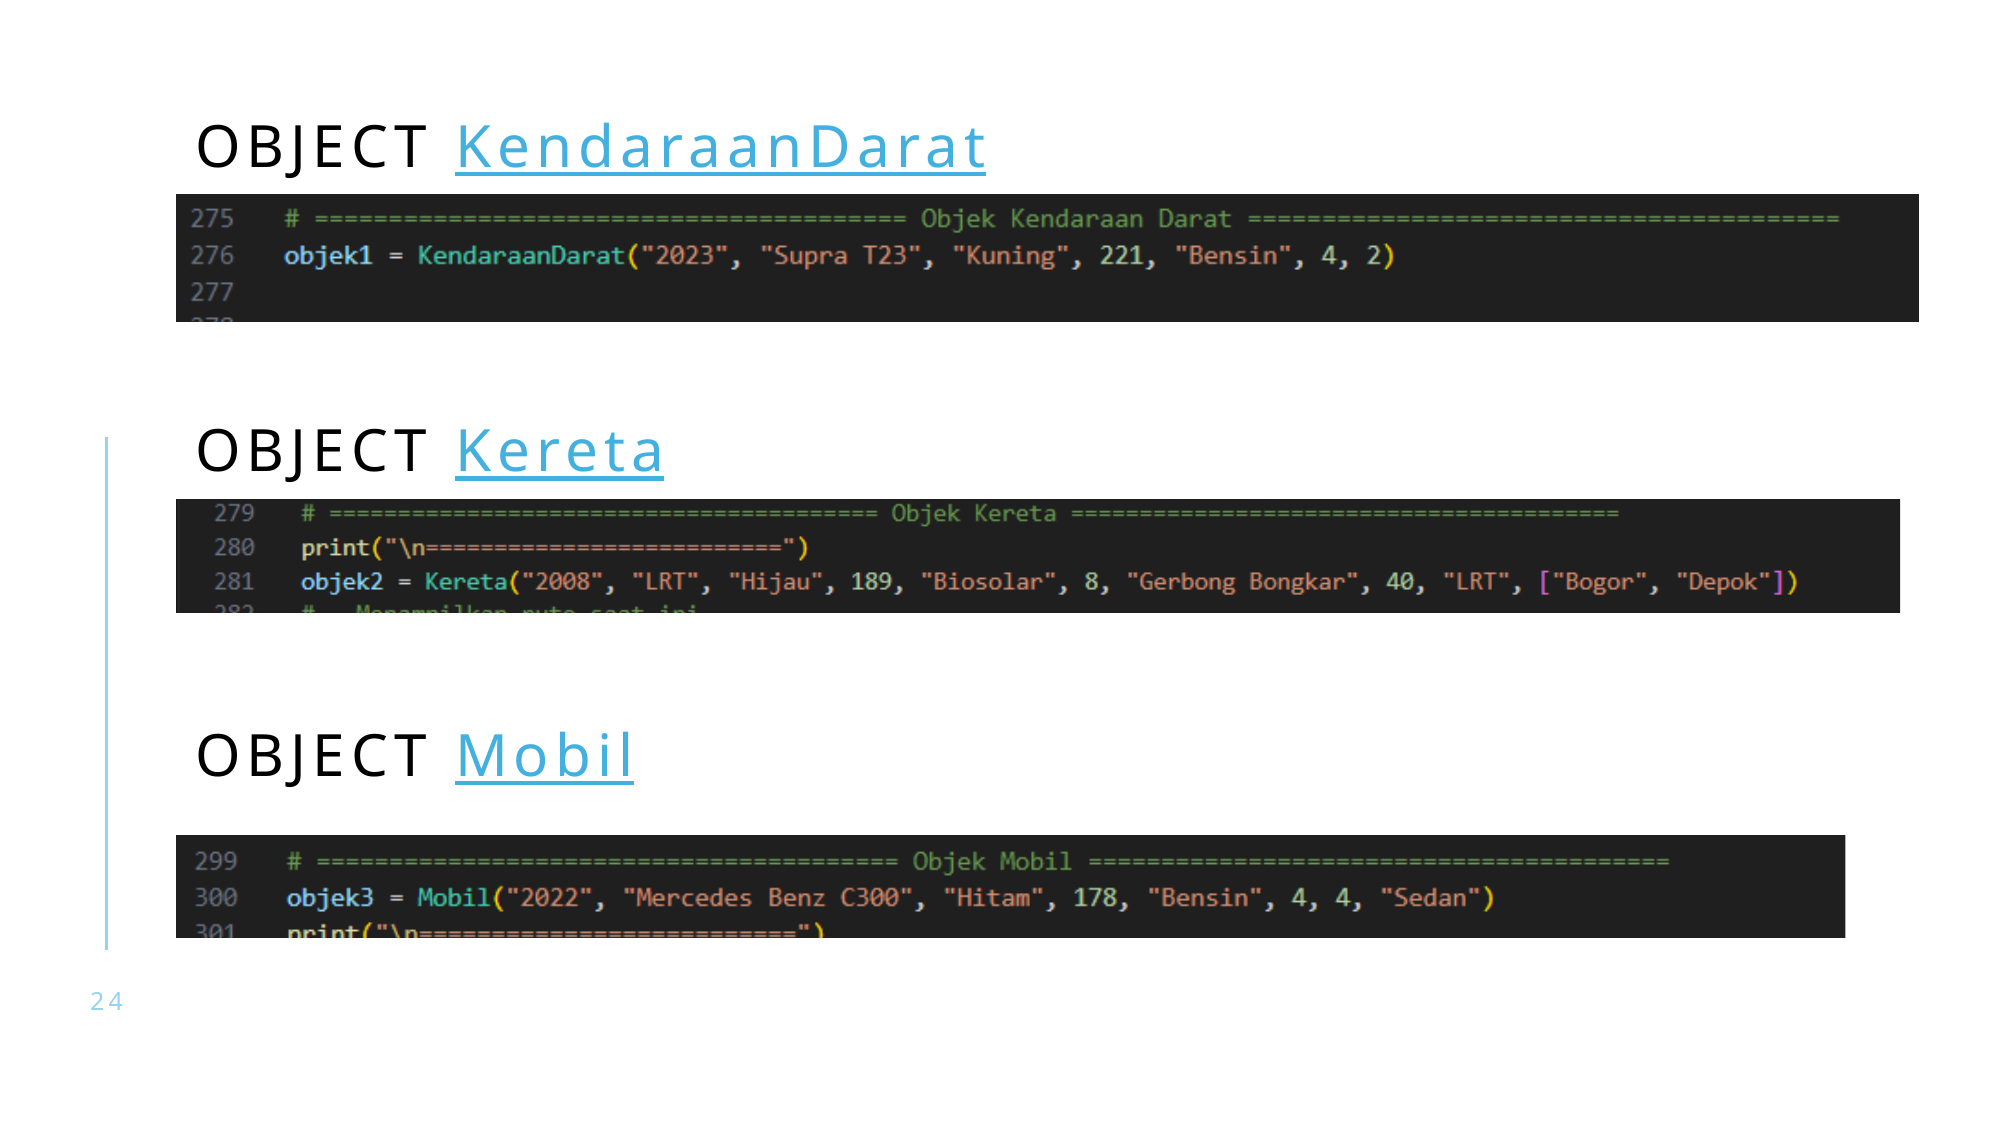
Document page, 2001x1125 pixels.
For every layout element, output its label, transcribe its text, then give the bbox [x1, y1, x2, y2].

picture [176, 835, 1846, 939]
text_box object Kereta [195, 421, 1919, 481]
text_box object Mobil [195, 725, 1919, 785]
picture [176, 498, 1901, 613]
title object KendaraanDarat [195, 116, 1919, 176]
slide_number 24 [68, 987, 144, 1018]
picture [176, 194, 1919, 322]
